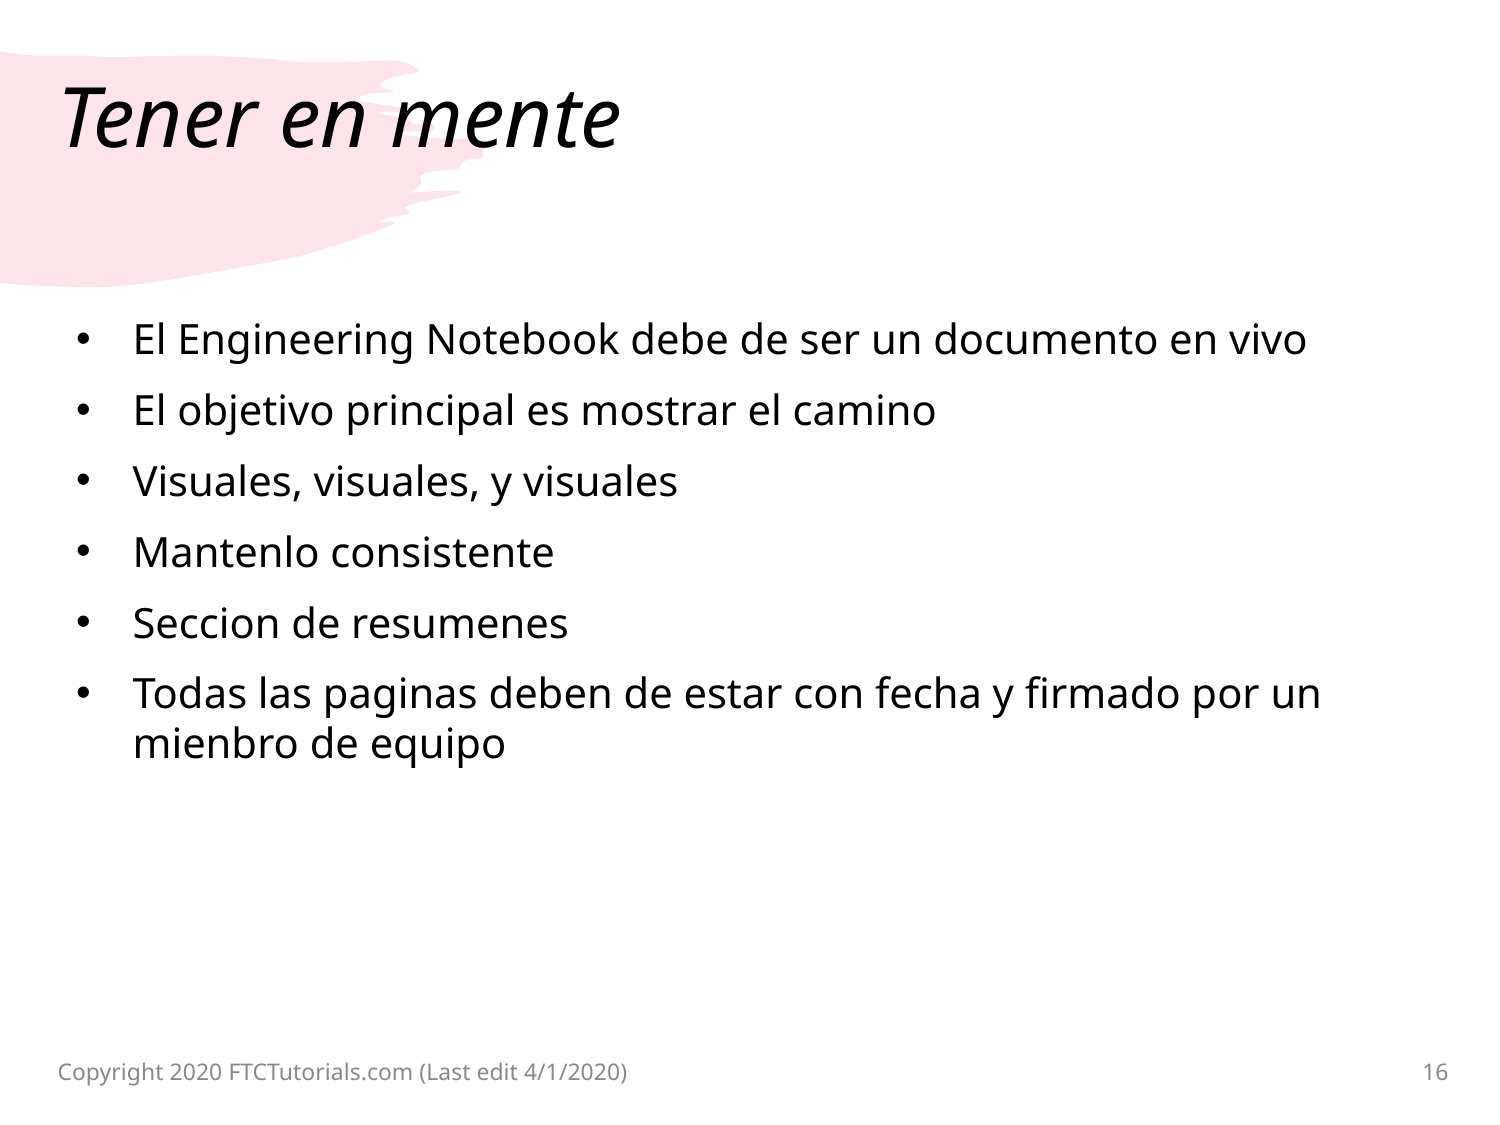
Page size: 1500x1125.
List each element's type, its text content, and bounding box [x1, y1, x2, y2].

slide_number 16 [1378, 1042, 1464, 1103]
title Tener en mente [42, 59, 1464, 182]
footer Copyright 2020 FTCTutorials.com (Last edit 4/1/2020) [42, 1042, 718, 1103]
list El Engineering Notebook debe de ser un documento en vivo El objetivo principal es mostrar el camino Visuales, visuales, y visuales Mantenlo consistente Seccion de resumenes Todas las paginas deben de estar con fecha y firmado por un mienbro de equipo [42, 305, 1464, 1030]
